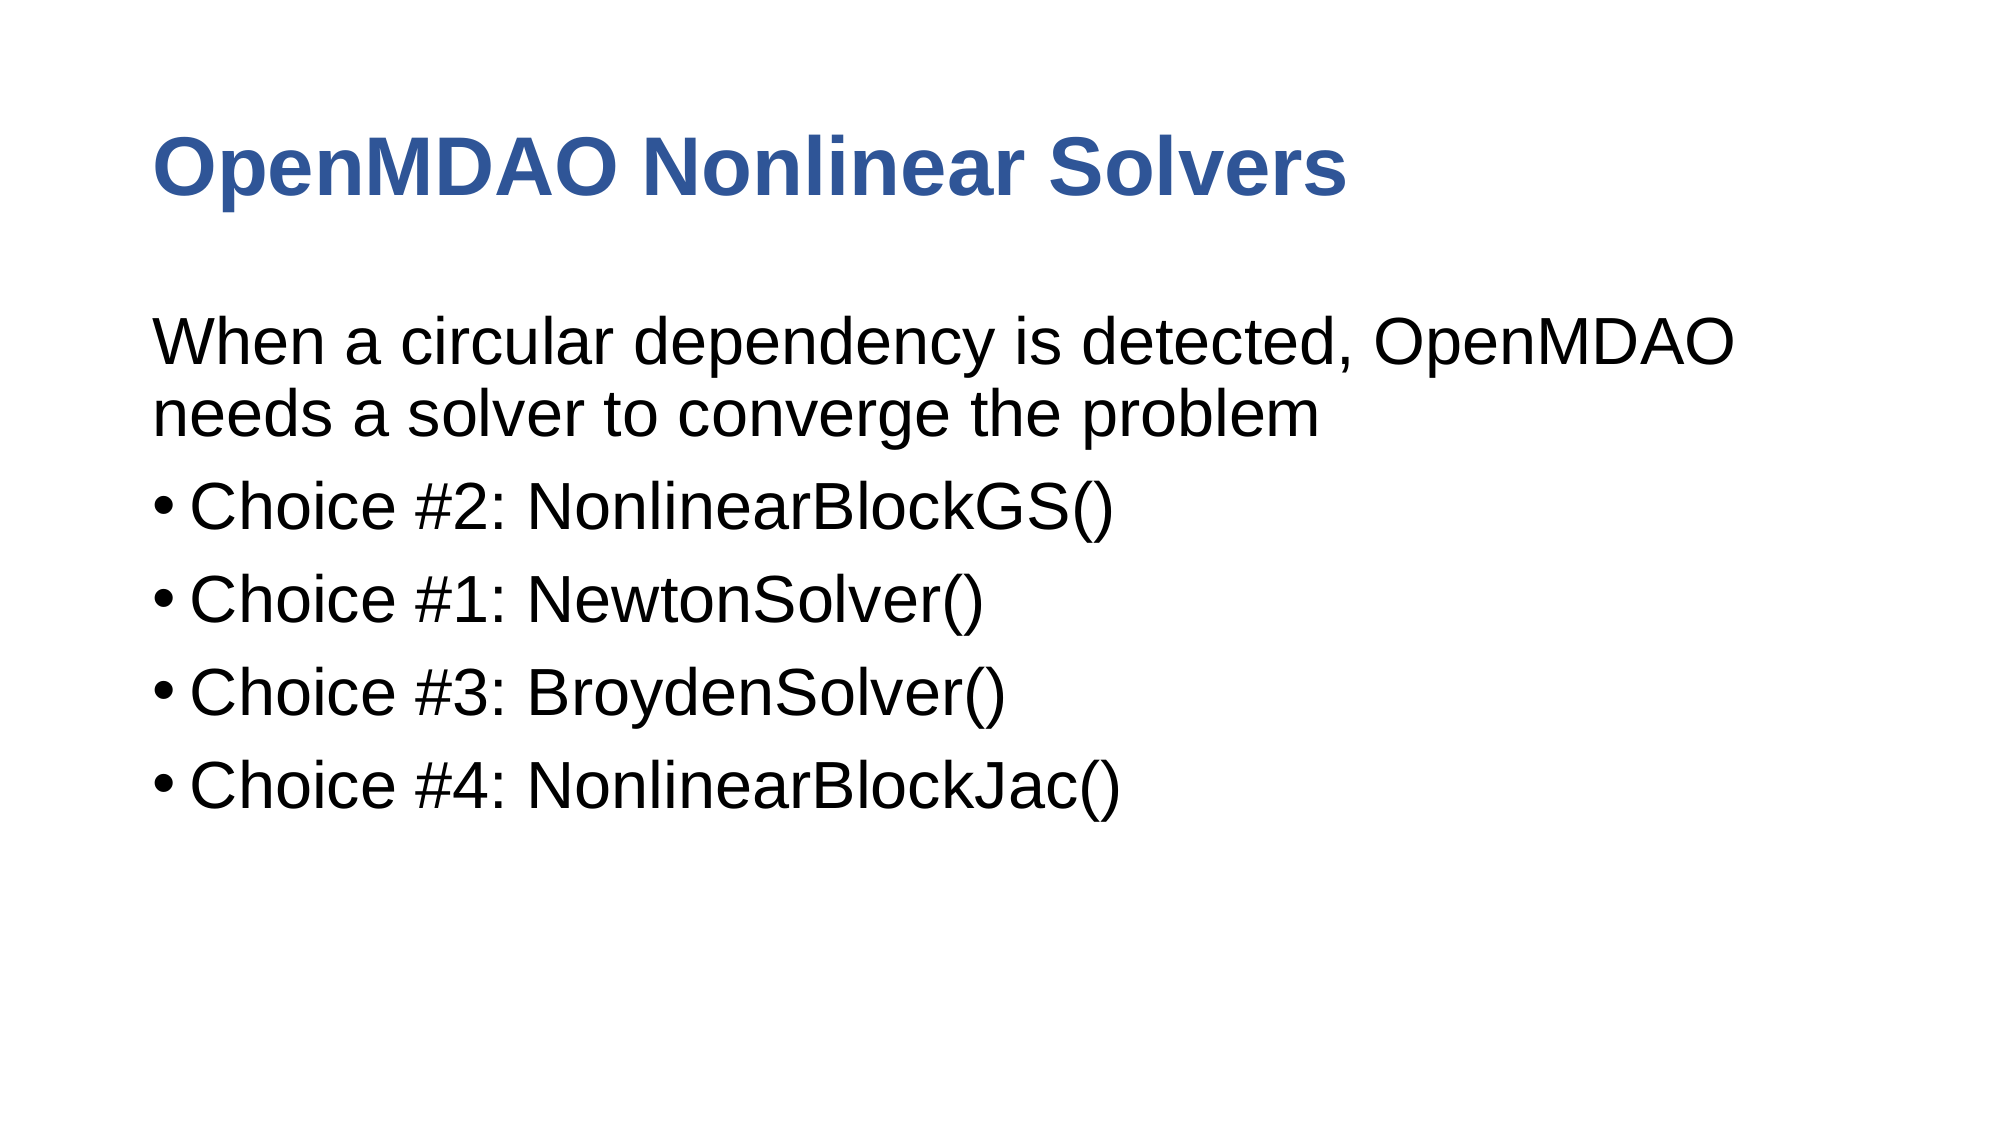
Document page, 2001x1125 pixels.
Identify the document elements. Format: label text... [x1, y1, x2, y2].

title OpenMDAO Nonlinear Solvers [137, 59, 1747, 278]
list When a circular dependency is detected, OpenMDAO needs a solver to converge the problem Choice #2: NonlinearBlockGS() Choice #1: NewtonSolver() Choice #3: BroydenSolver() Choice #4: NonlinearBlockJac() [137, 299, 1863, 1014]
